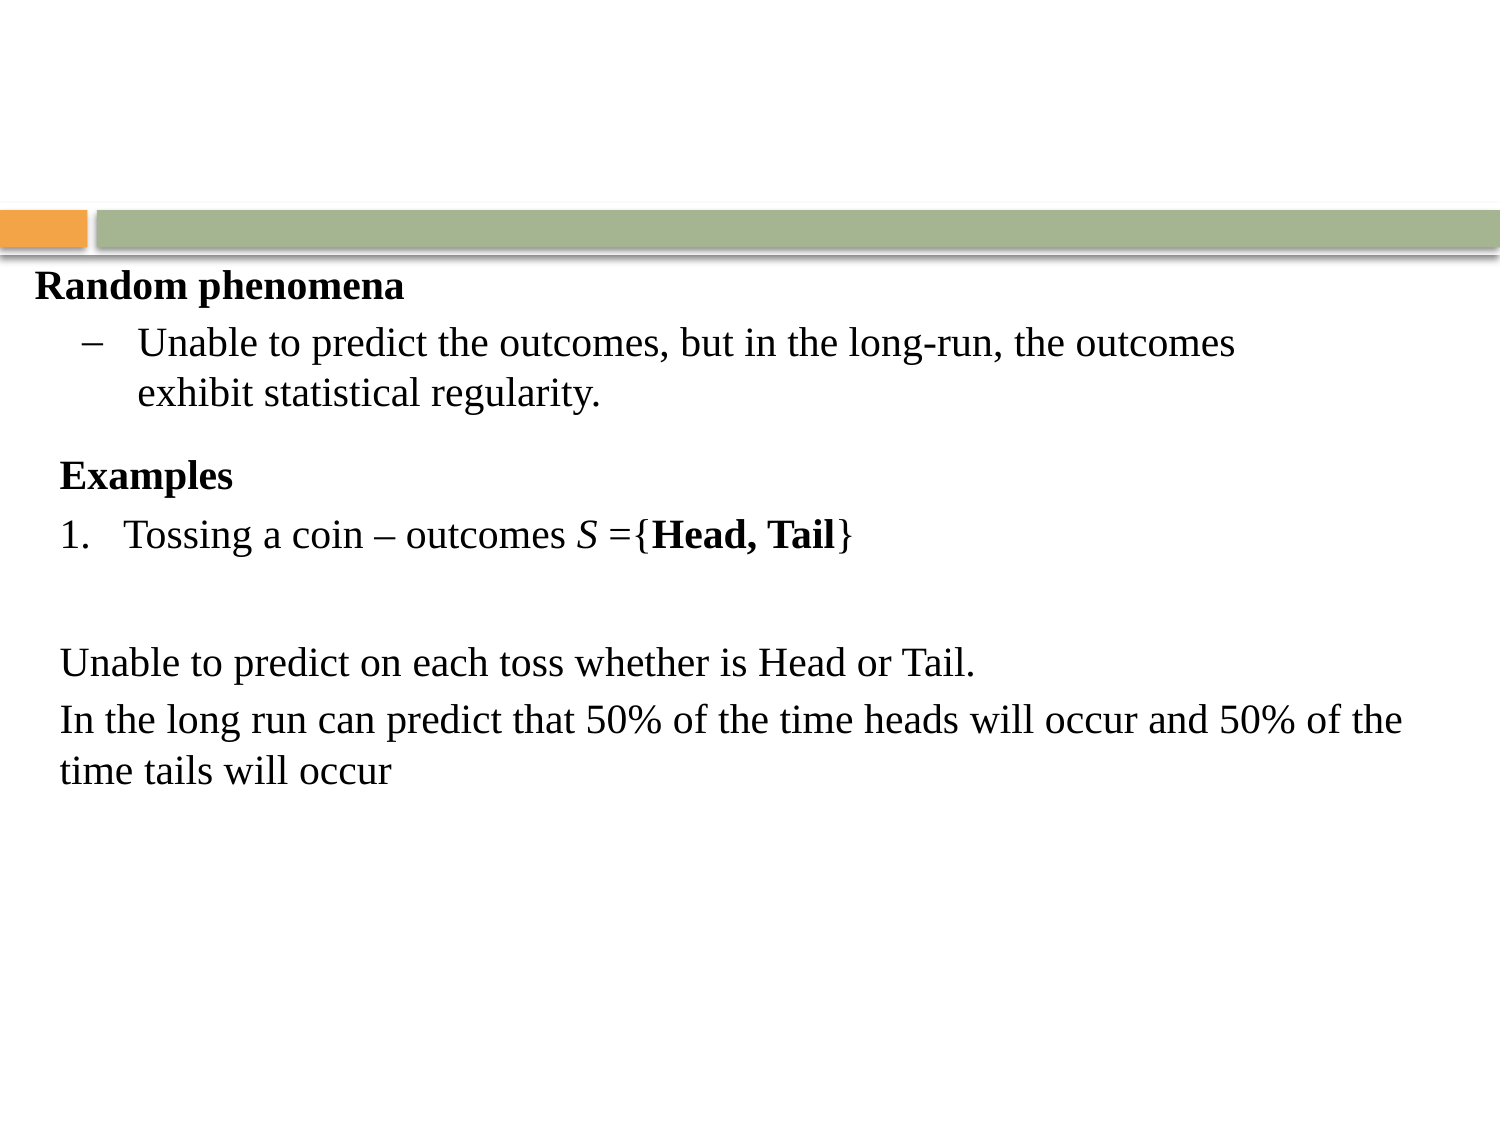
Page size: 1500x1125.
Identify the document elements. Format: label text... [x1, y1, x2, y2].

text_box Examples Tossing a coin – outcomes S ={Head, Tail} [50, 443, 1438, 578]
text_box Unable to predict on each toss whether is Head or Tail. In the long run can predict that 50% of the time heads will occur and 50% of the time tails will occur [50, 578, 1438, 857]
text_box Random phenomena Unable to predict the outcomes, but in the long-run, the outcomes exhibit statistical regularity. [24, 252, 1350, 428]
